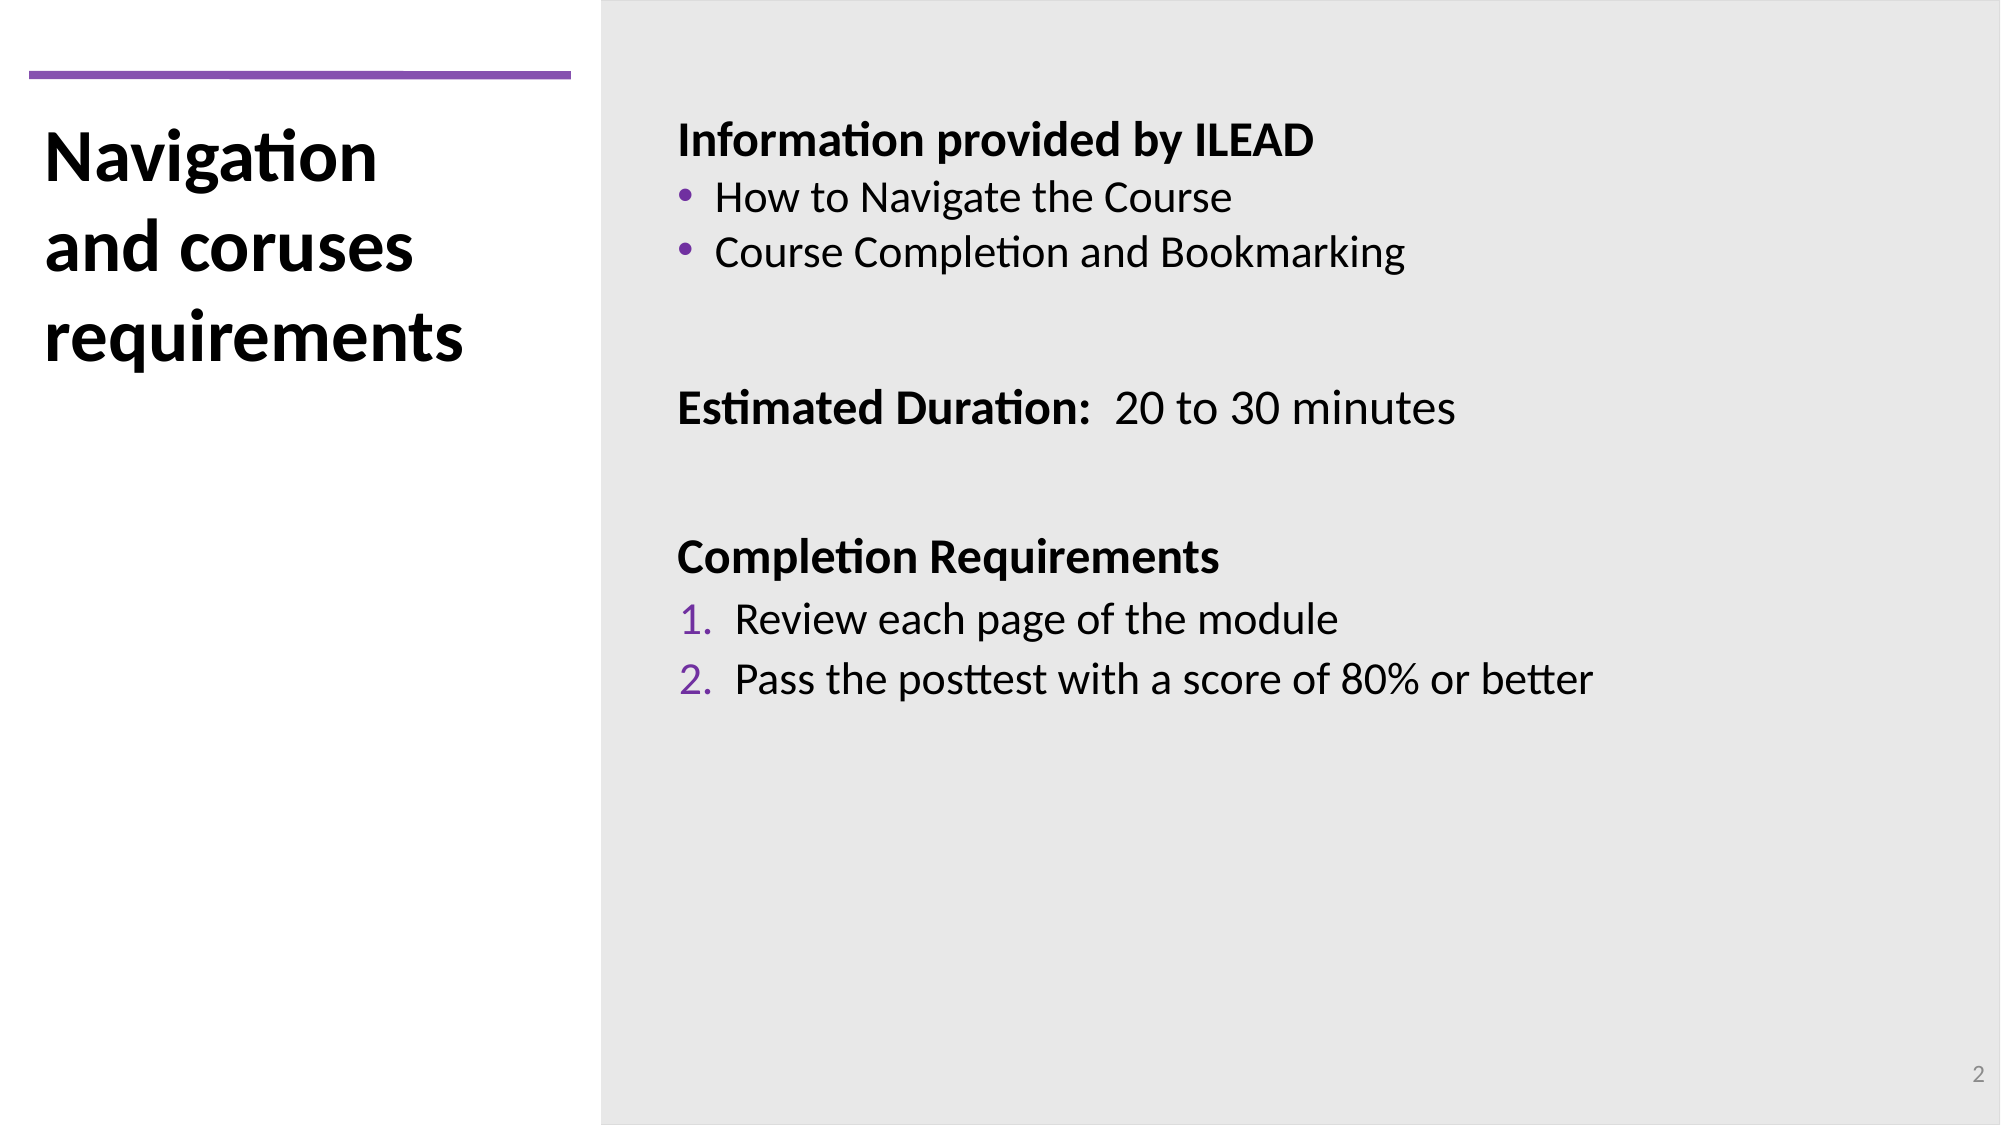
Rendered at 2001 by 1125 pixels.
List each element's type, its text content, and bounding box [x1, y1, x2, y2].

slide_number 2 [1550, 1042, 2000, 1103]
title Navigation and coruses requirements [29, 106, 569, 377]
list Information provided by ILEAD How to Navigate the Course Course Completion and Bookmarking Estimated Duration: 20 to 30 minutes Completion Requirements Review each page of the module Pass the posttest with a score of 80% or better [662, 105, 1949, 957]
